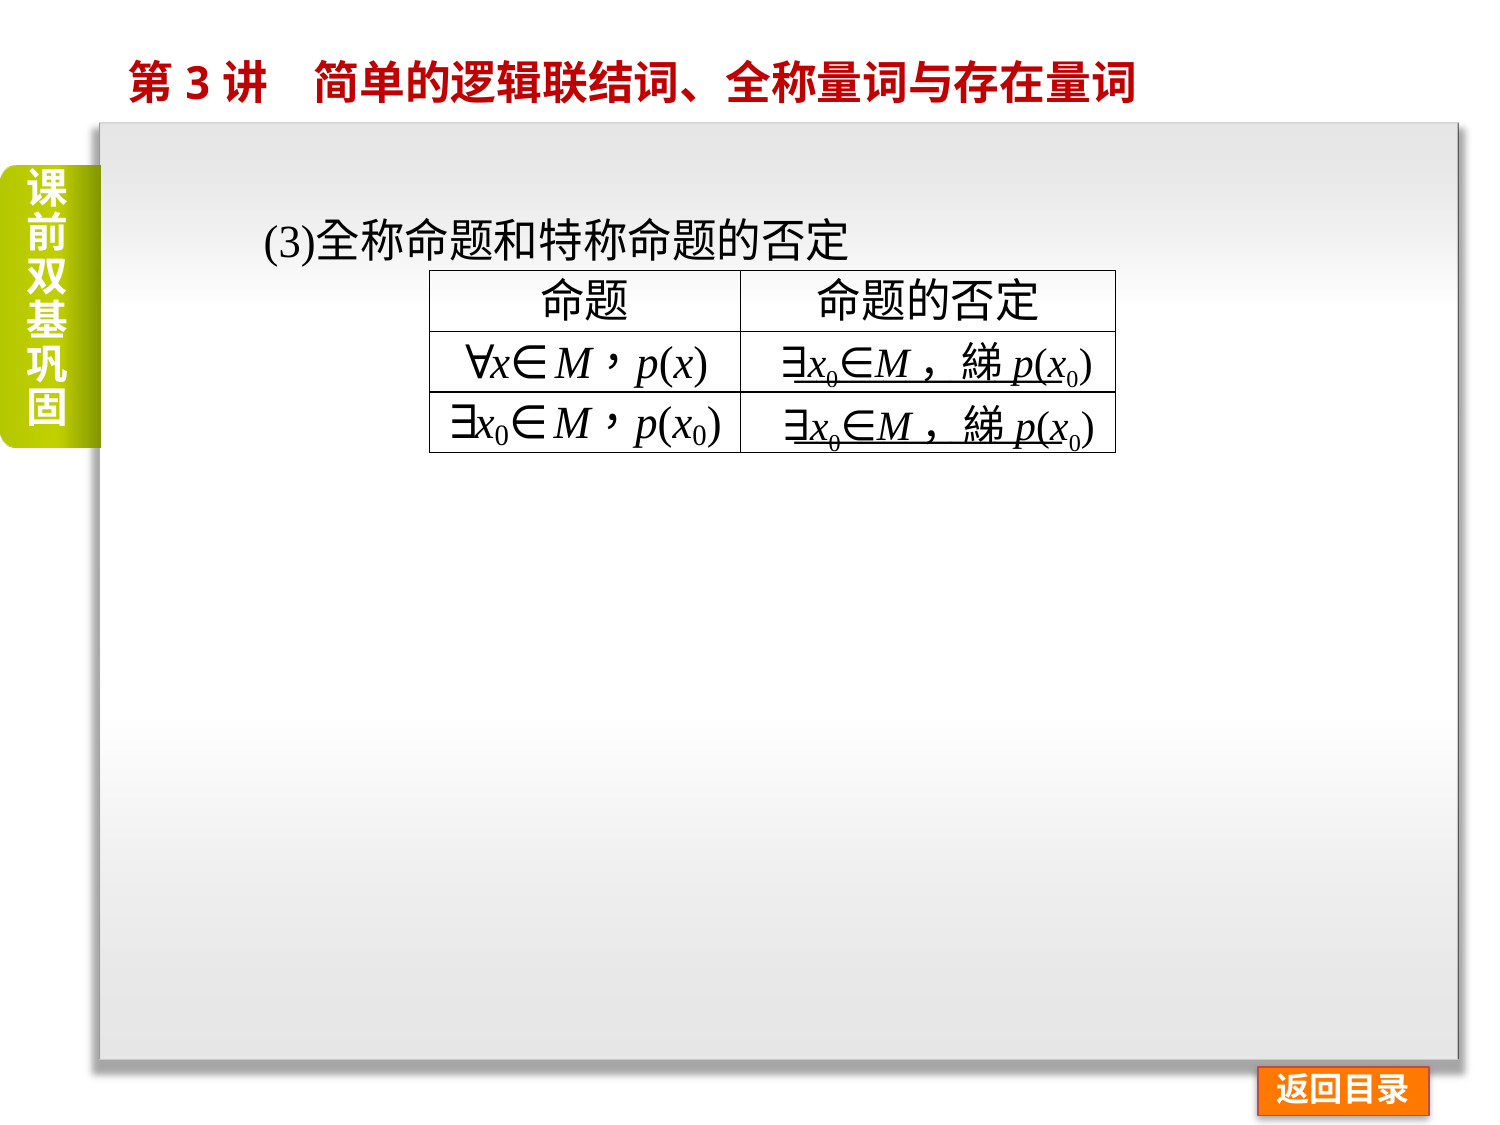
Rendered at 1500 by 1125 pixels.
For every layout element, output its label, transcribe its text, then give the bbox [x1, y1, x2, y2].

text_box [163, 210, 1401, 1024]
picture [79, 115, 1477, 1087]
text_box 第3讲 简单的逻辑联结词、全称量词与存在量词 [112, 42, 1211, 121]
text_box 返回目录 [1257, 1066, 1430, 1116]
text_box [0, 160, 101, 450]
